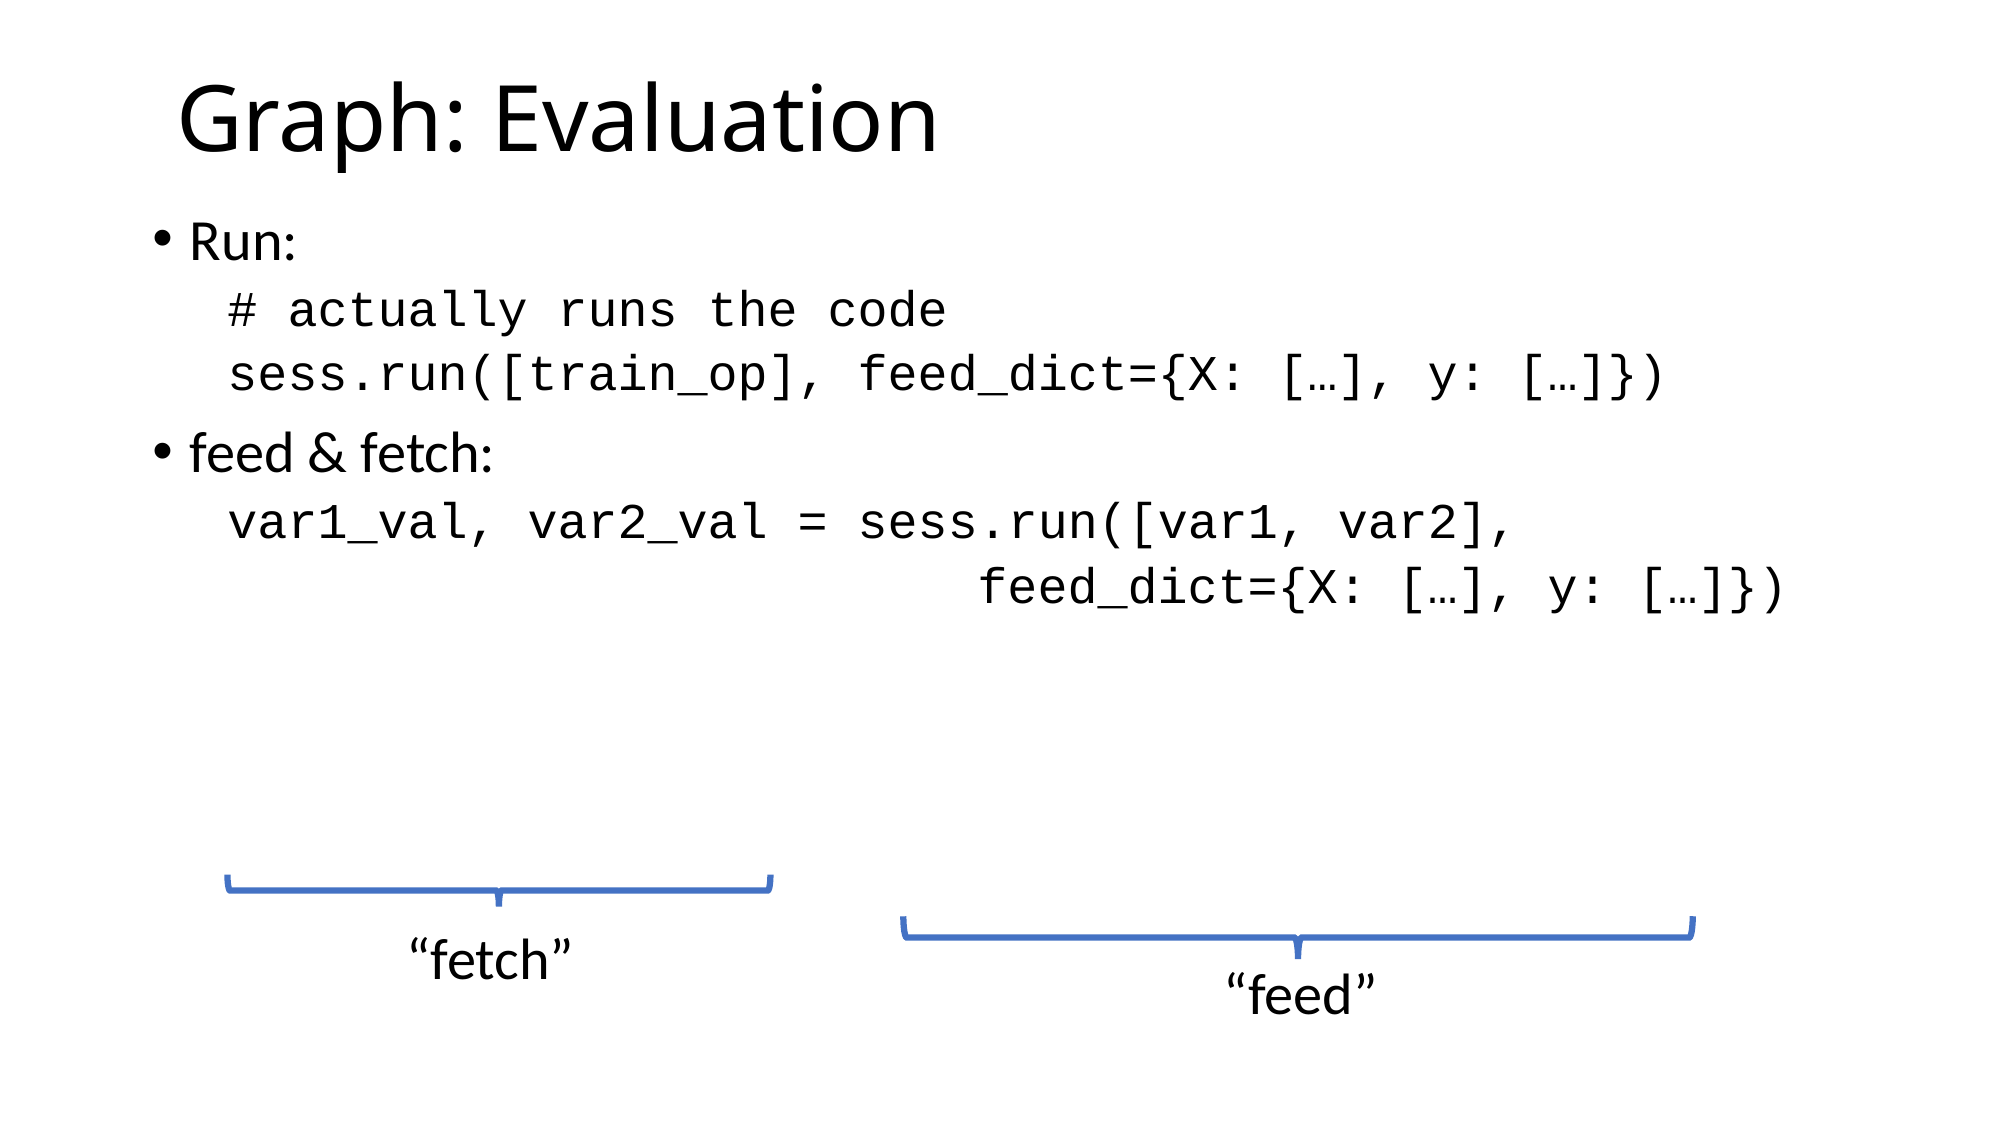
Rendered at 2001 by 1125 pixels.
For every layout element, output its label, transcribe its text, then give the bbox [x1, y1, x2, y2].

text_box “fetch” [391, 913, 771, 1006]
text_box “feed” [1208, 949, 1589, 1042]
text_box [226, 874, 771, 907]
title Graph: Evaluation [137, 12, 1863, 202]
list Run: # actually runs the code sess.run([train_op], feed_dict={X: […], y: […]}) feed & fetch: var1_val, var2_val = sess.run([var1, var2], feed_dict={X: […], y: […]}) [137, 202, 1863, 917]
text_box [902, 916, 1694, 949]
